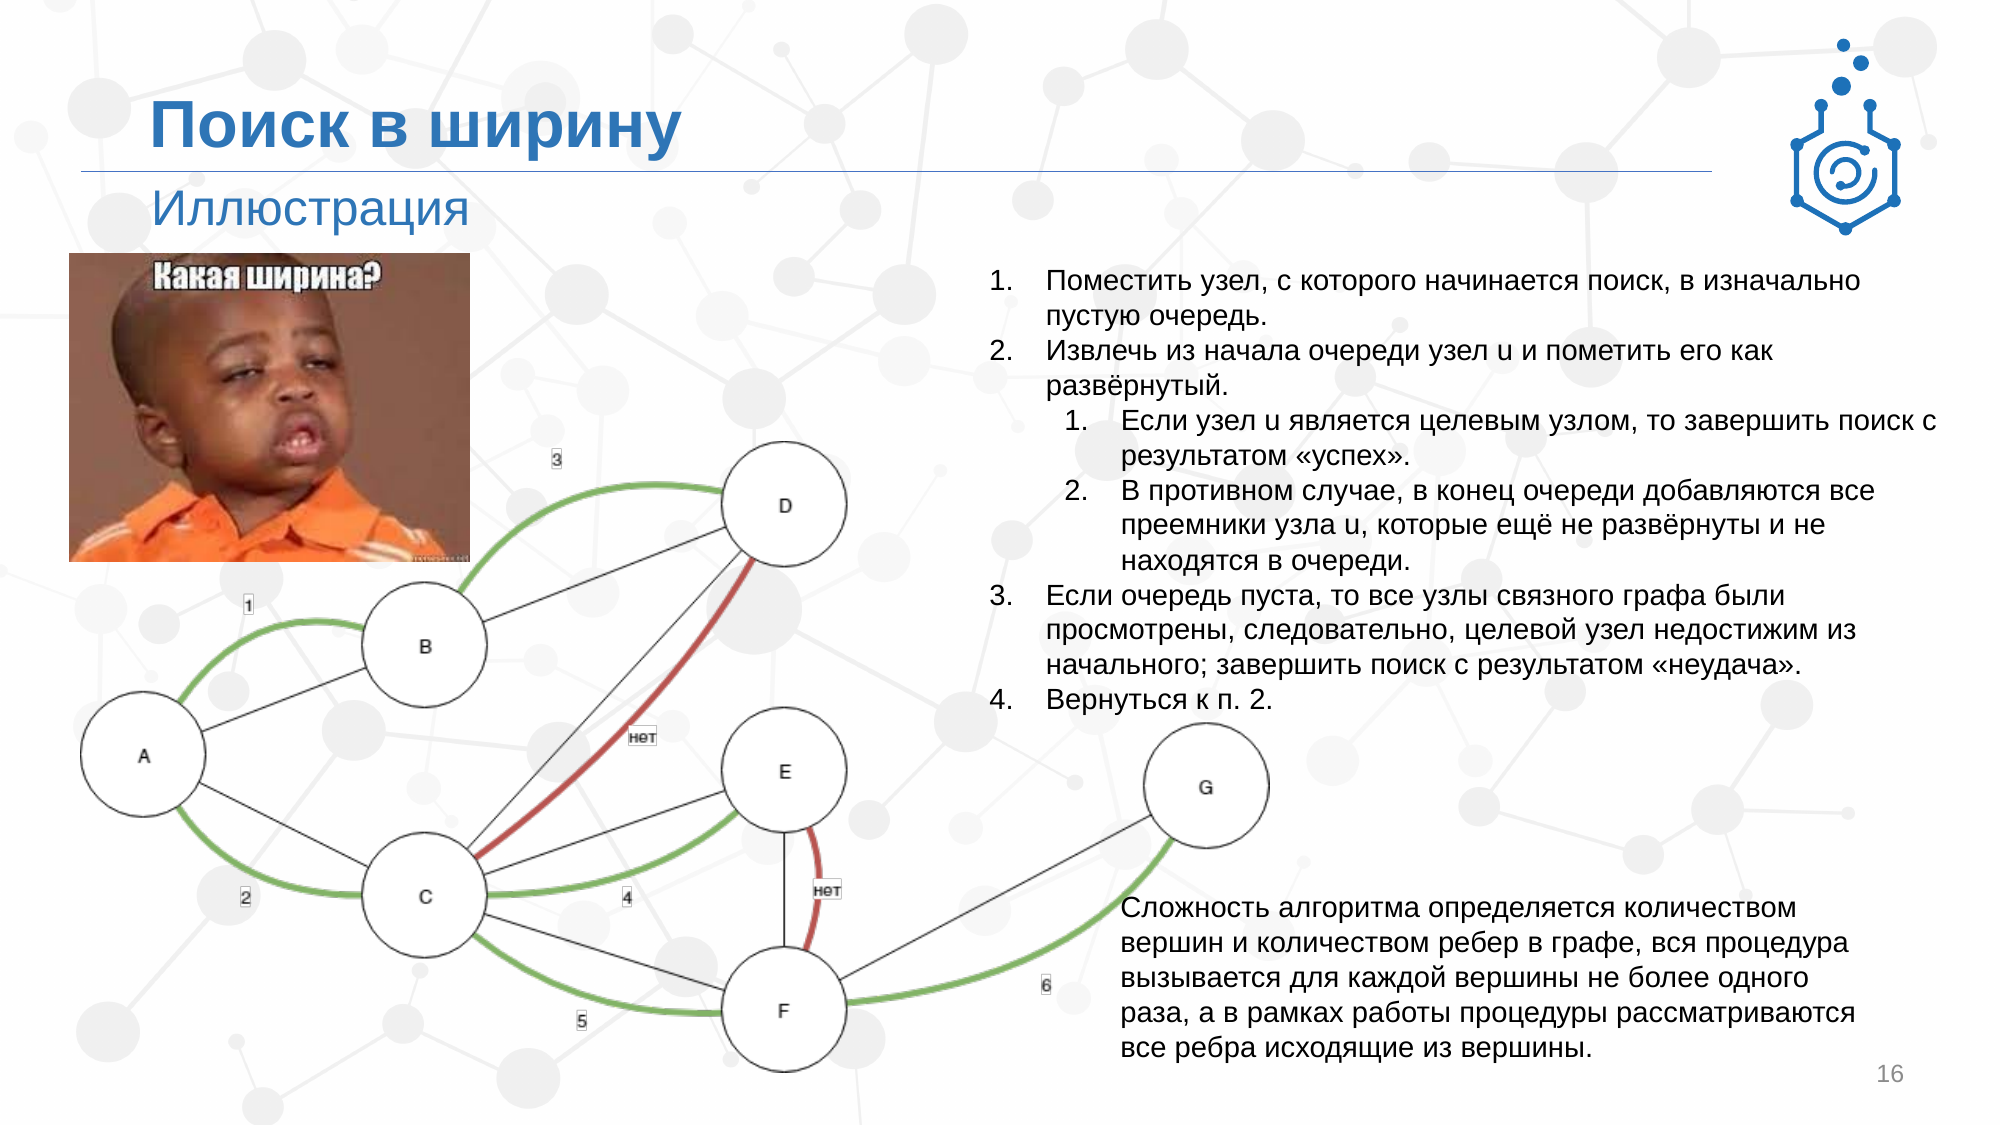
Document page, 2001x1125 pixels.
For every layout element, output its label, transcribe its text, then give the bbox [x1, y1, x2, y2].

text_box Поиск в ширину [134, 78, 1402, 162]
text_box Иллюстрация [136, 179, 1404, 244]
picture [0, 0, 2001, 1125]
text_box Поместить узел, с которого начинается поиск, в изначально пустую очередь. Извлечь из начала очереди узел u и пометить его как развёрнутый. Если узел u является целевым узлом, то завершить поиск с результатом «успех». В противном случае, в конец очереди добавляются все преемники узла u, которые ещё не развёрнуты и не находятся в очереди. Если очередь пуста, то все узлы связного графа были просмотрены, следовательно, целевой узел недостижим из начального; завершить поиск с результатом «неудача». Вернуться к п. 2. [974, 253, 1975, 723]
slide_number 16 [1724, 1042, 1920, 1103]
text_box Сложность алгоритма определяется количеством вершин и количеством ребер в графе, вся процедура вызывается для каждой вершины не более одного раза, а в рамках работы процедуры рассматриваются все ребра исходящие из вершины. [1271, 880, 1902, 1071]
